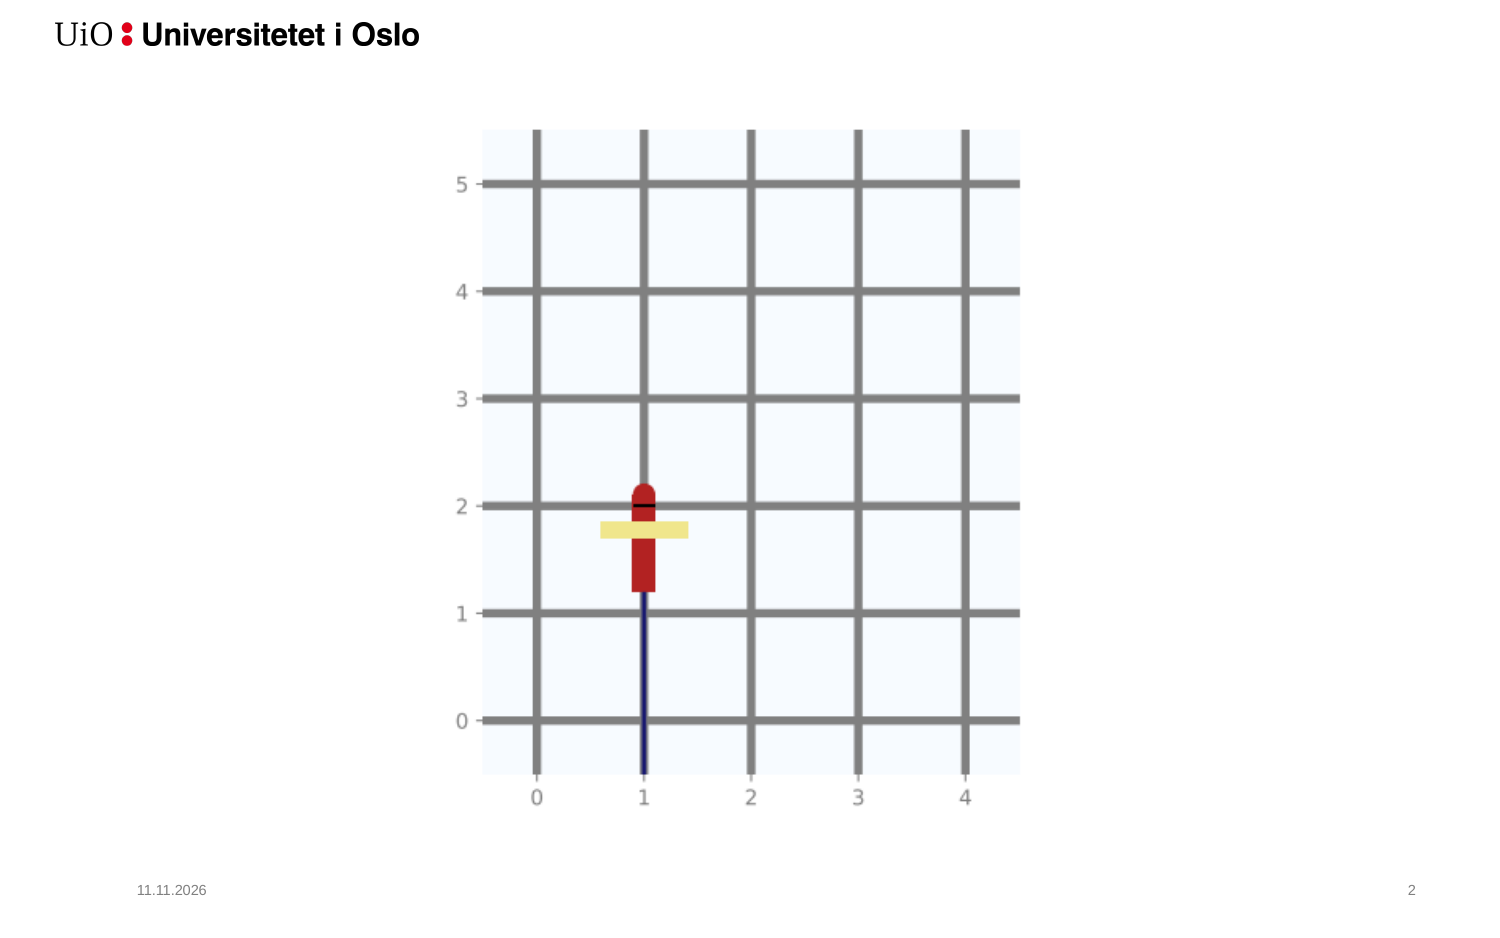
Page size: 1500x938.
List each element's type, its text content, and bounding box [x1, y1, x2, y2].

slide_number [124, 874, 438, 938]
slide_number 3 [1315, 874, 1429, 938]
picture [55, 22, 419, 46]
picture [269, 107, 1231, 830]
